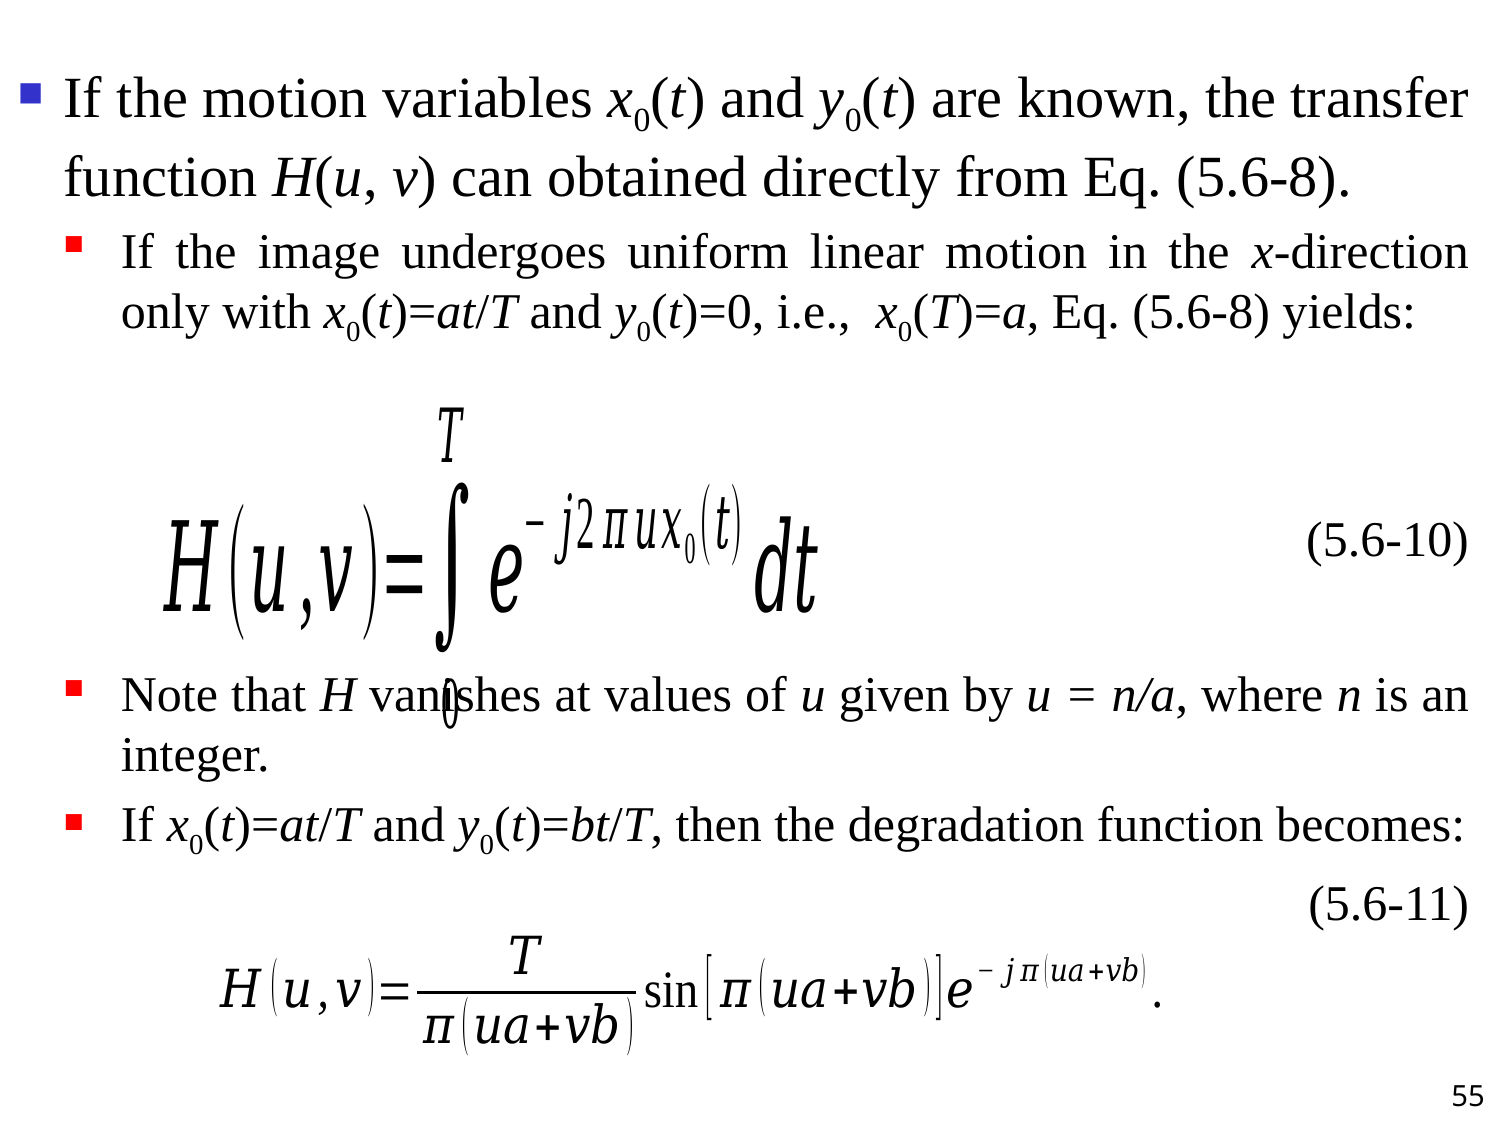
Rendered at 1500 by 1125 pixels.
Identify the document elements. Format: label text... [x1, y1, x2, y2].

list If the motion variables x0(t) and y0(t) are known, the transfer function H(u, v) can obtained directly from Eq. (5.6-8). If the image undergoes uniform linear motion in the x-direction only with x0(t)=at/T and y0(t)=0, i.e., x0(T)=a, Eq. (5.6-8) yields: (5.6-10) Note that H vanishes at values of u given by u = n/a, where n is an integer. If x0(t)=at/T and y0(t)=bt/T, then the degradation function becomes: (5.6-11) [17, 58, 1469, 1083]
slide_number 55 [1234, 1082, 1500, 1125]
